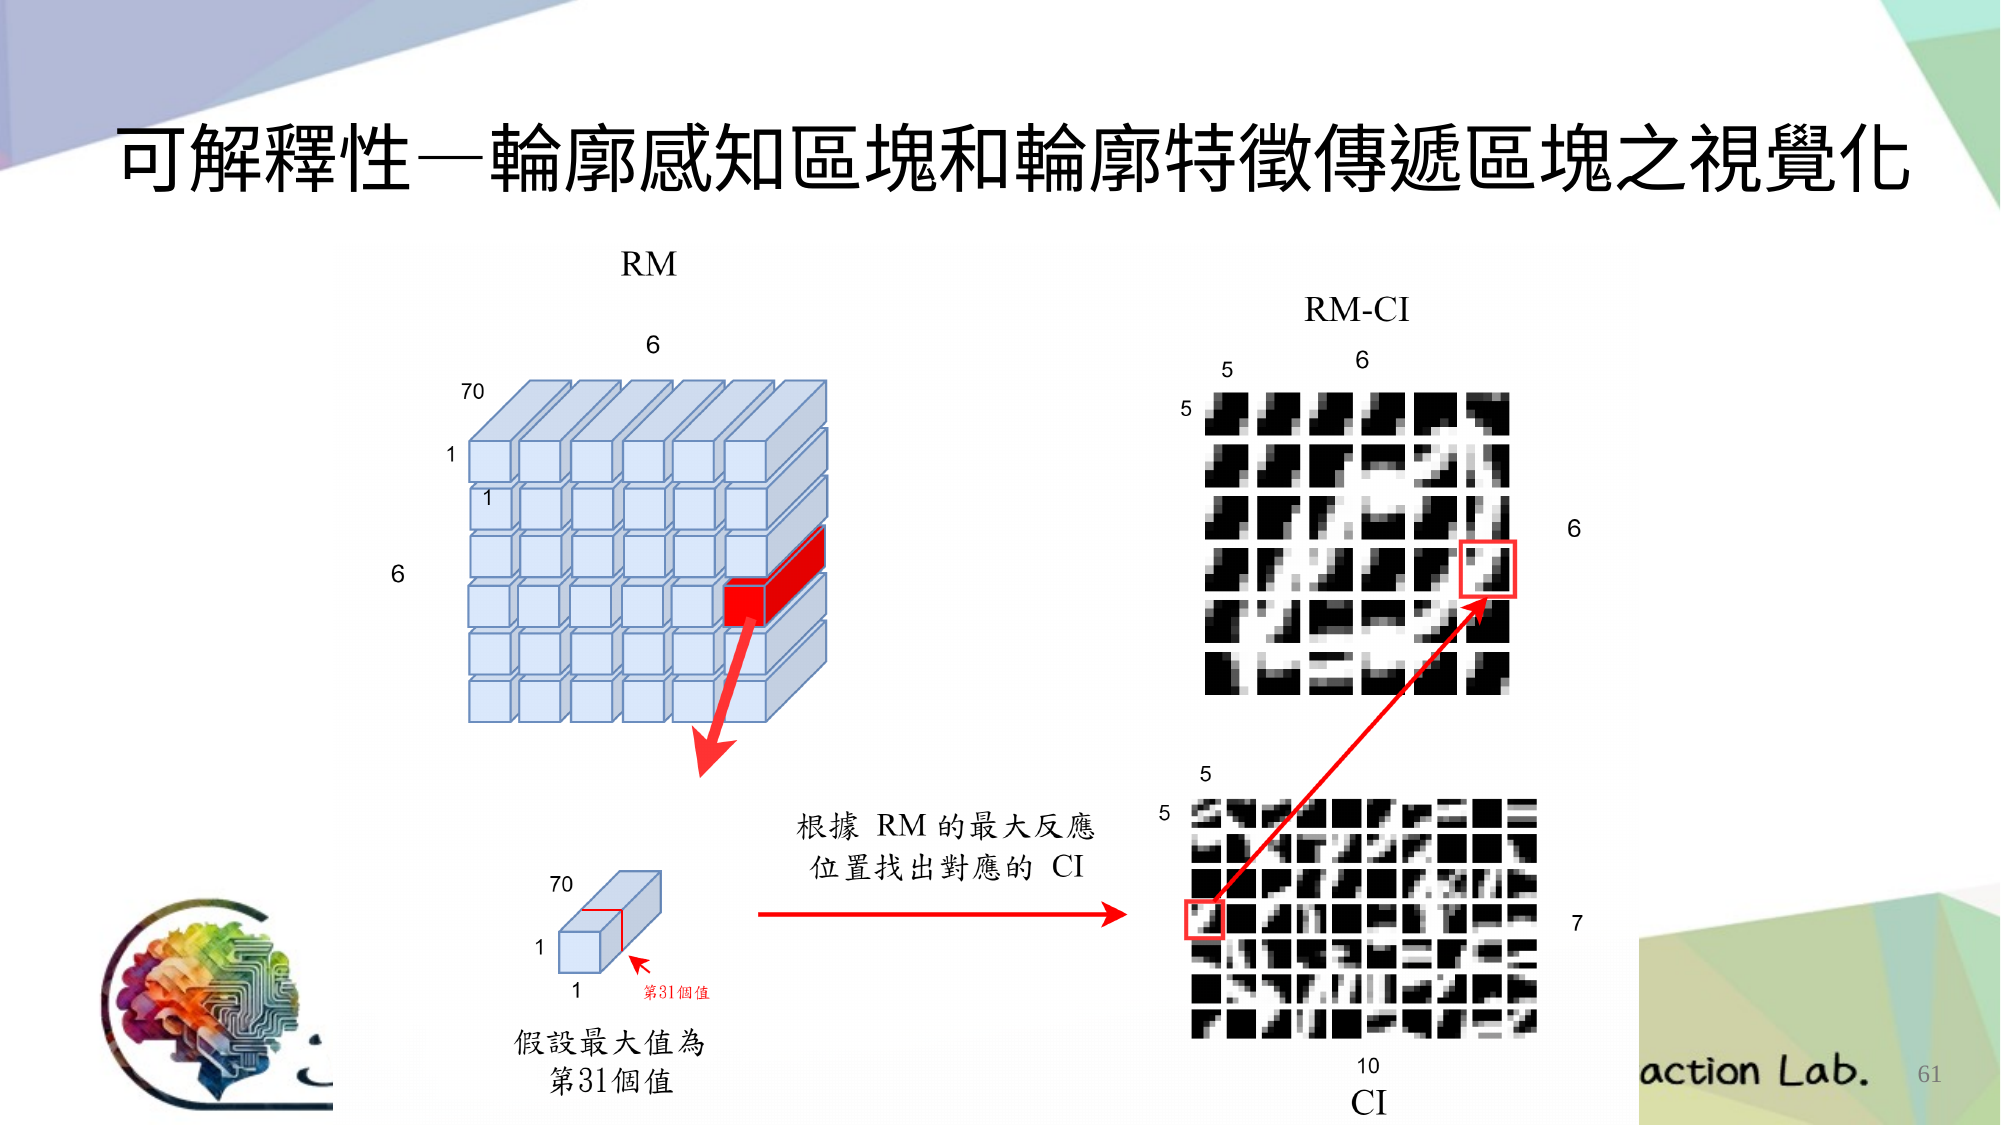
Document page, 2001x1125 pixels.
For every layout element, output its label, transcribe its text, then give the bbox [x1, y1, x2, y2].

slide_number 61 [1640, 1042, 1958, 1103]
picture [0, 0, 2001, 1125]
text_box 可解釋性—輪廓感知區塊和輪廓特徵傳遞區塊之視覺化 [98, 103, 1929, 209]
